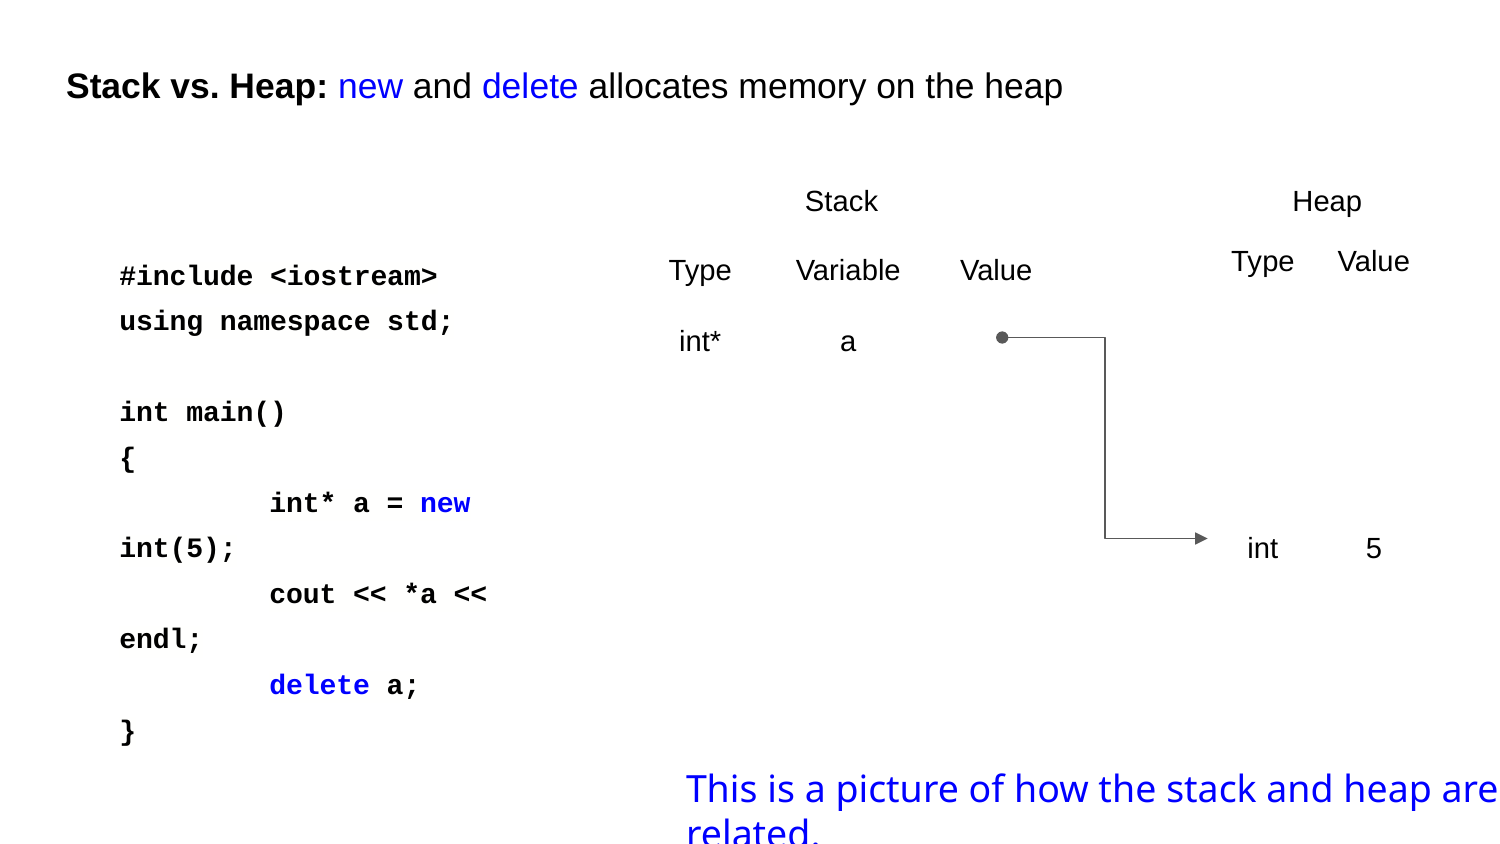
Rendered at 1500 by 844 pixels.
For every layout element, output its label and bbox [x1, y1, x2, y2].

table_header [626, 250, 1070, 310]
title [51, 48, 1449, 140]
text_box [104, 166, 1500, 670]
text_box [670, 750, 1500, 844]
table_cell [626, 310, 1070, 741]
table_header [1208, 230, 1429, 301]
table_cell [1208, 301, 1429, 729]
text_box [977, 325, 1208, 572]
